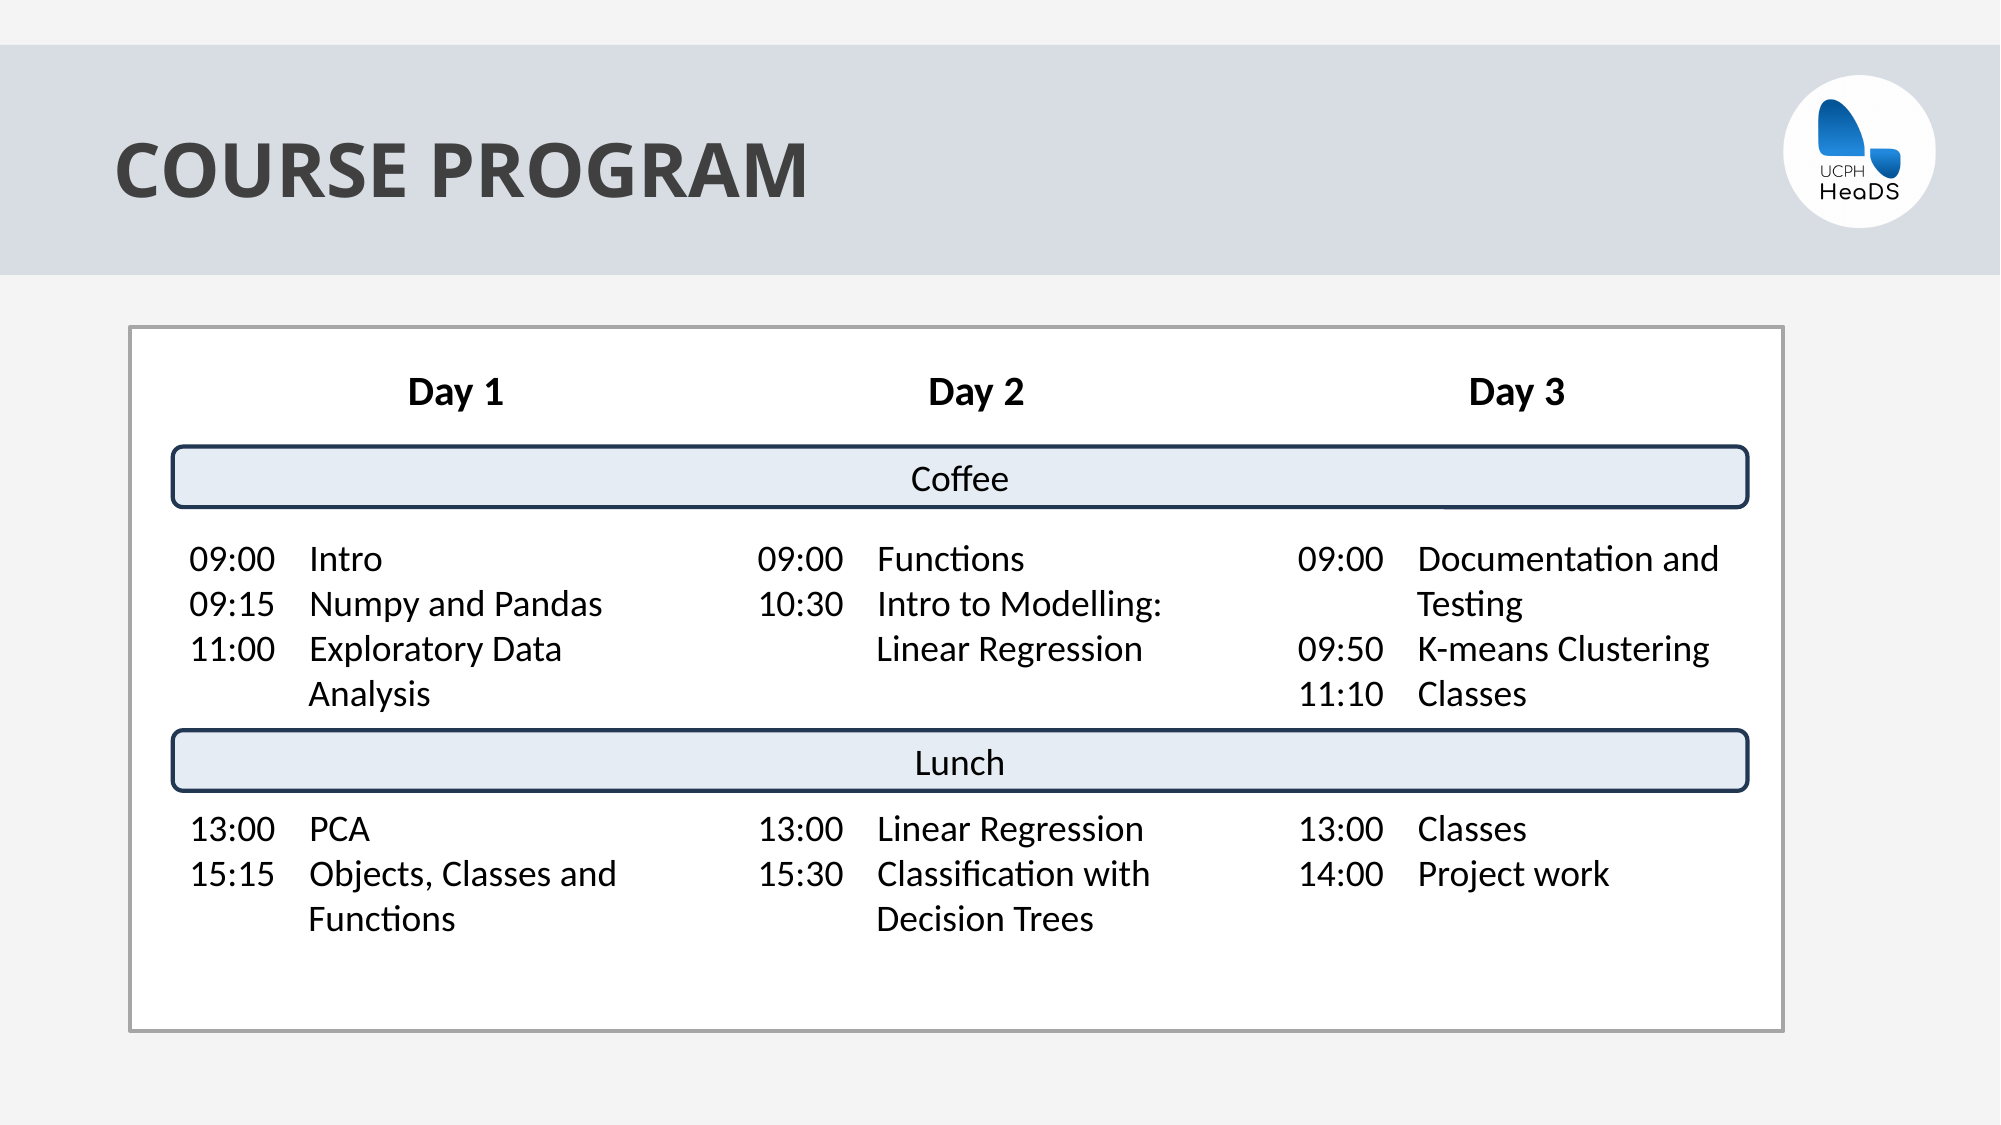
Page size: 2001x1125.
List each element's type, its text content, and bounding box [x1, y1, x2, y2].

text_box [128, 325, 1785, 1033]
text_box Day 3 [1303, 356, 1731, 422]
text_box 09:00 Intro 09:15 Numpy and Pandas 11:00 Exploratory Data Analysis 13:00 PCA 15:15 Objects, Classes and Functions [174, 790, 738, 947]
text_box [1783, 75, 1936, 228]
text_box 09:00 Functions 10:30 Intro to Modelling: Linear Regression 13:00 Linear Regression 15:30 Classification with Decision Trees [742, 526, 1211, 947]
text_box 09:00 Intro 09:15 Numpy and Pandas 11:00 Exploratory Data Analysis 13:00 PCA 15:15 Objects, Classes and Functions [174, 526, 738, 731]
text_box Day 2 [763, 356, 1191, 422]
text_box Lunch [1211, 728, 1283, 793]
text_box 09:00 Documentation and Testing 09:50 K-means Clustering 11:10 Classes 13:00 Classes 14:00 Project work [1283, 526, 1752, 947]
text_box Day 1 [242, 356, 670, 422]
text_box COURSE PROGRAM [99, 115, 1239, 200]
text_box Coffee [170, 444, 1750, 510]
text_box [0, 44, 2000, 275]
text_box Lunch [170, 728, 742, 793]
